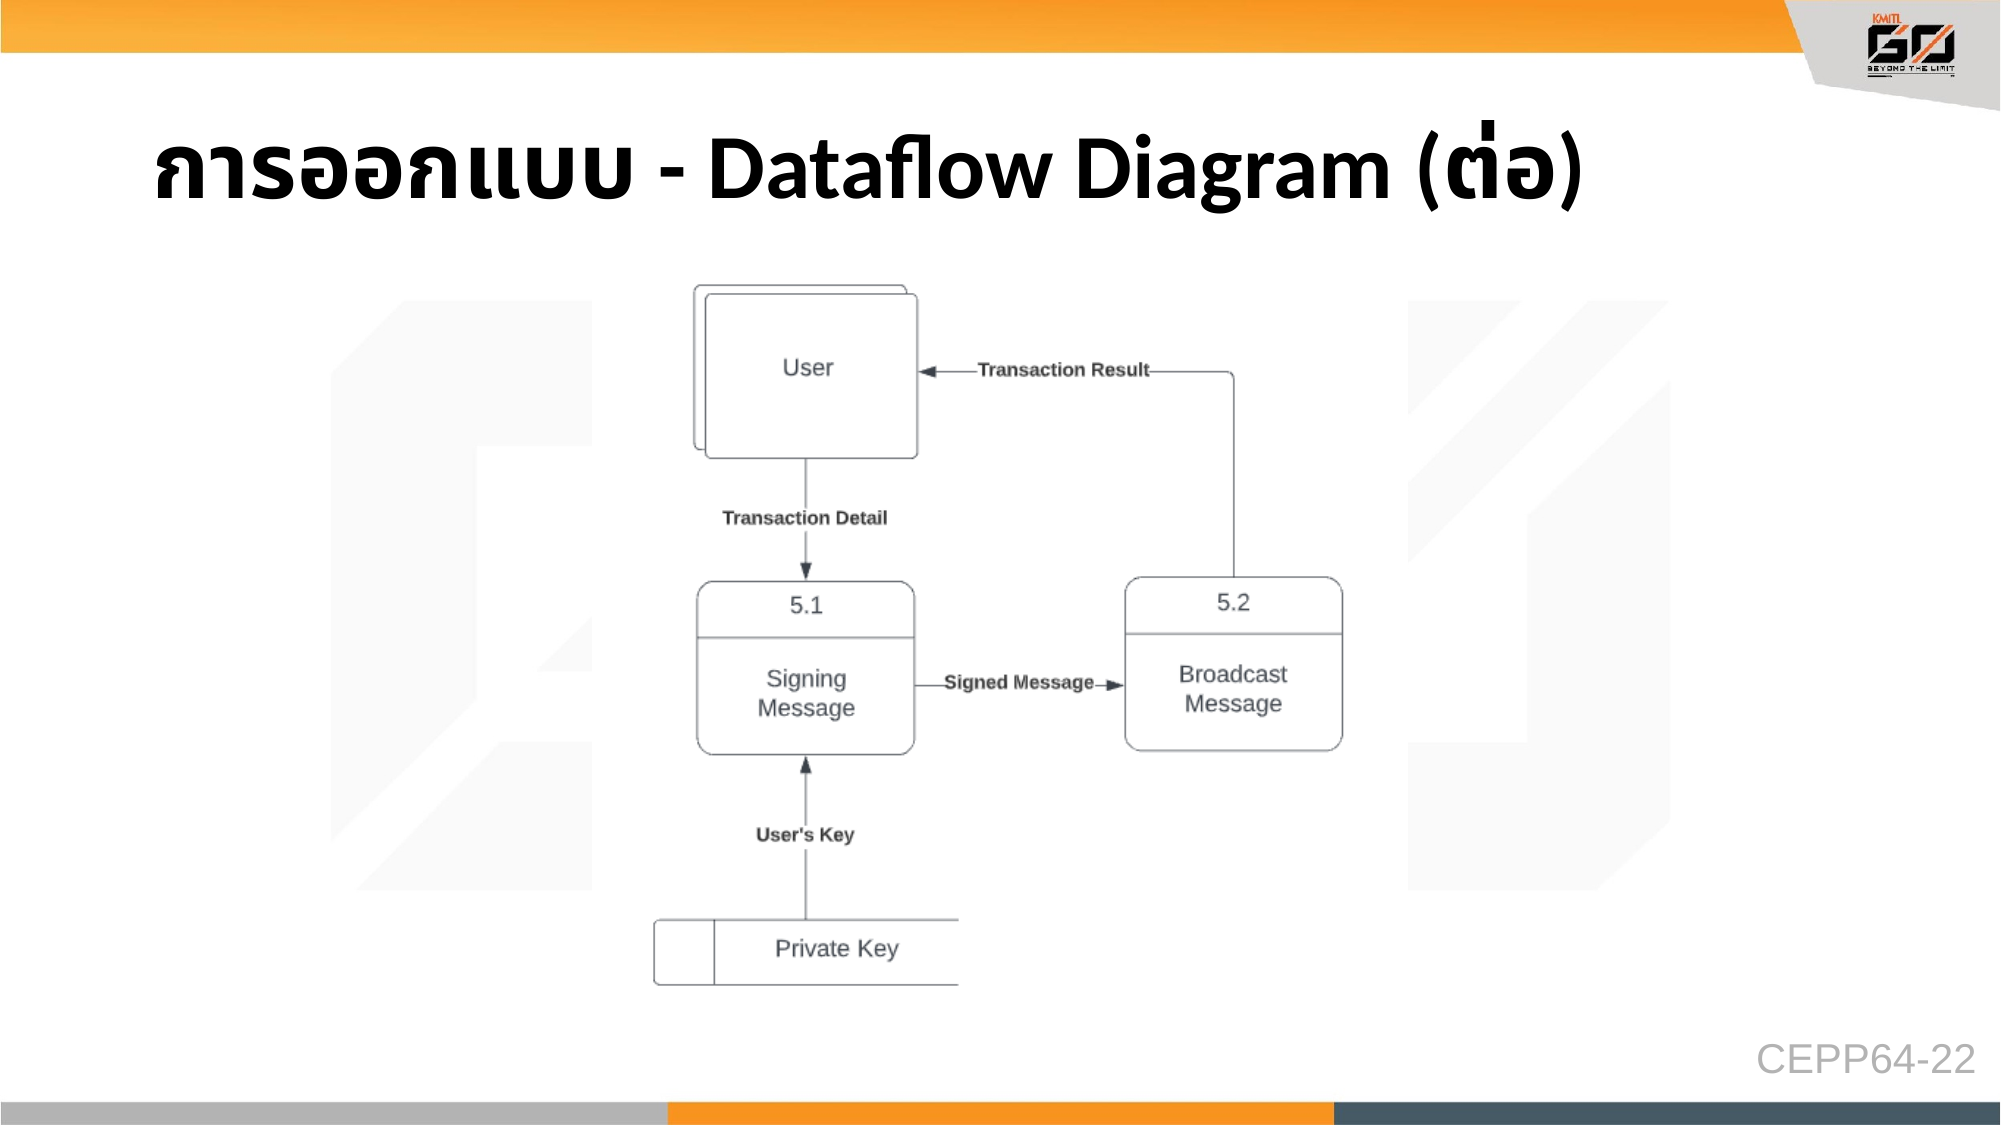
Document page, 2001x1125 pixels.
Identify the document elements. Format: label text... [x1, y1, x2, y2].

title การออกแบบ - Dataflow Diagram (ต่อ) [137, 59, 1863, 278]
picture [0, 0, 2001, 1125]
text_box CEPP64-22 [1741, 1024, 2000, 1090]
